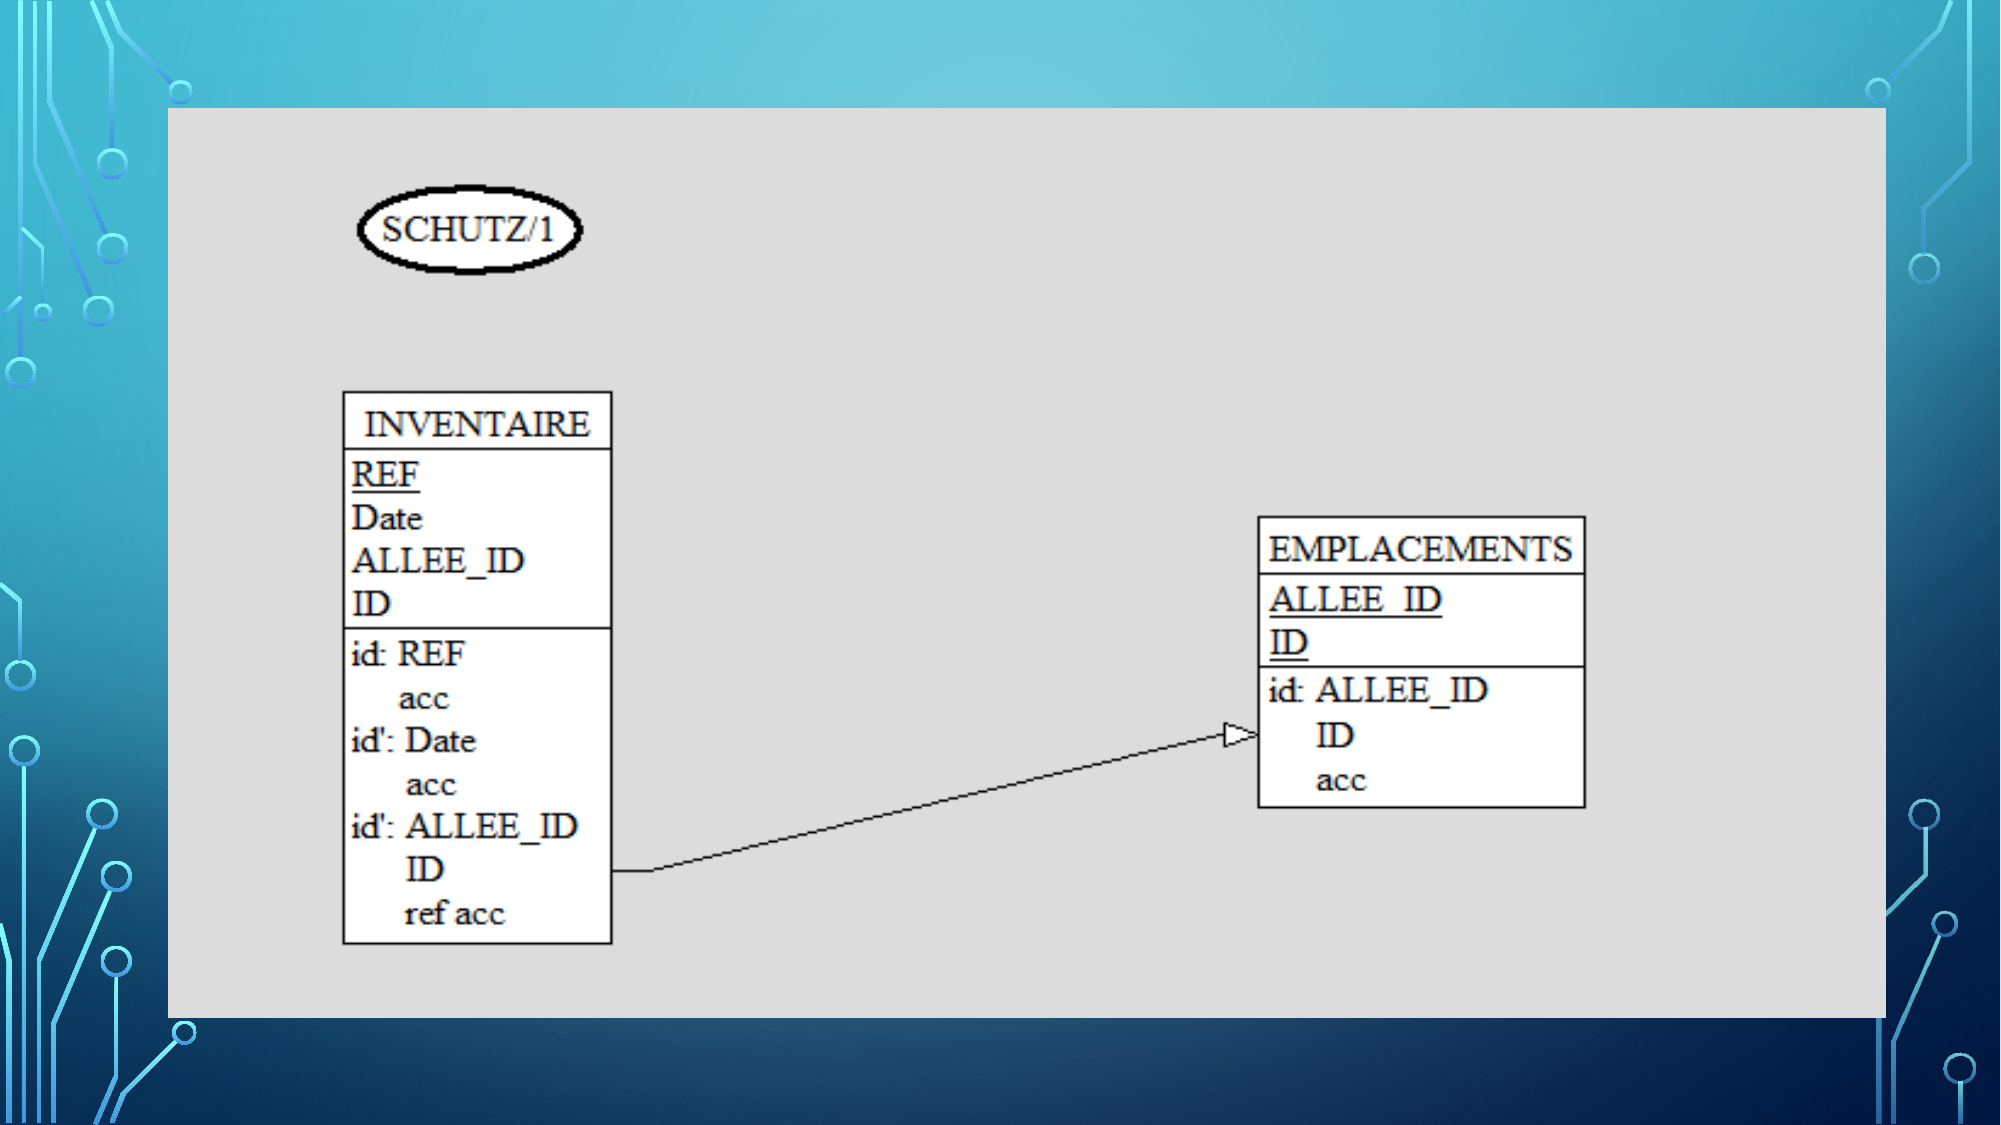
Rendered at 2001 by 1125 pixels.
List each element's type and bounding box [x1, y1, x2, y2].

list [168, 108, 1887, 1018]
